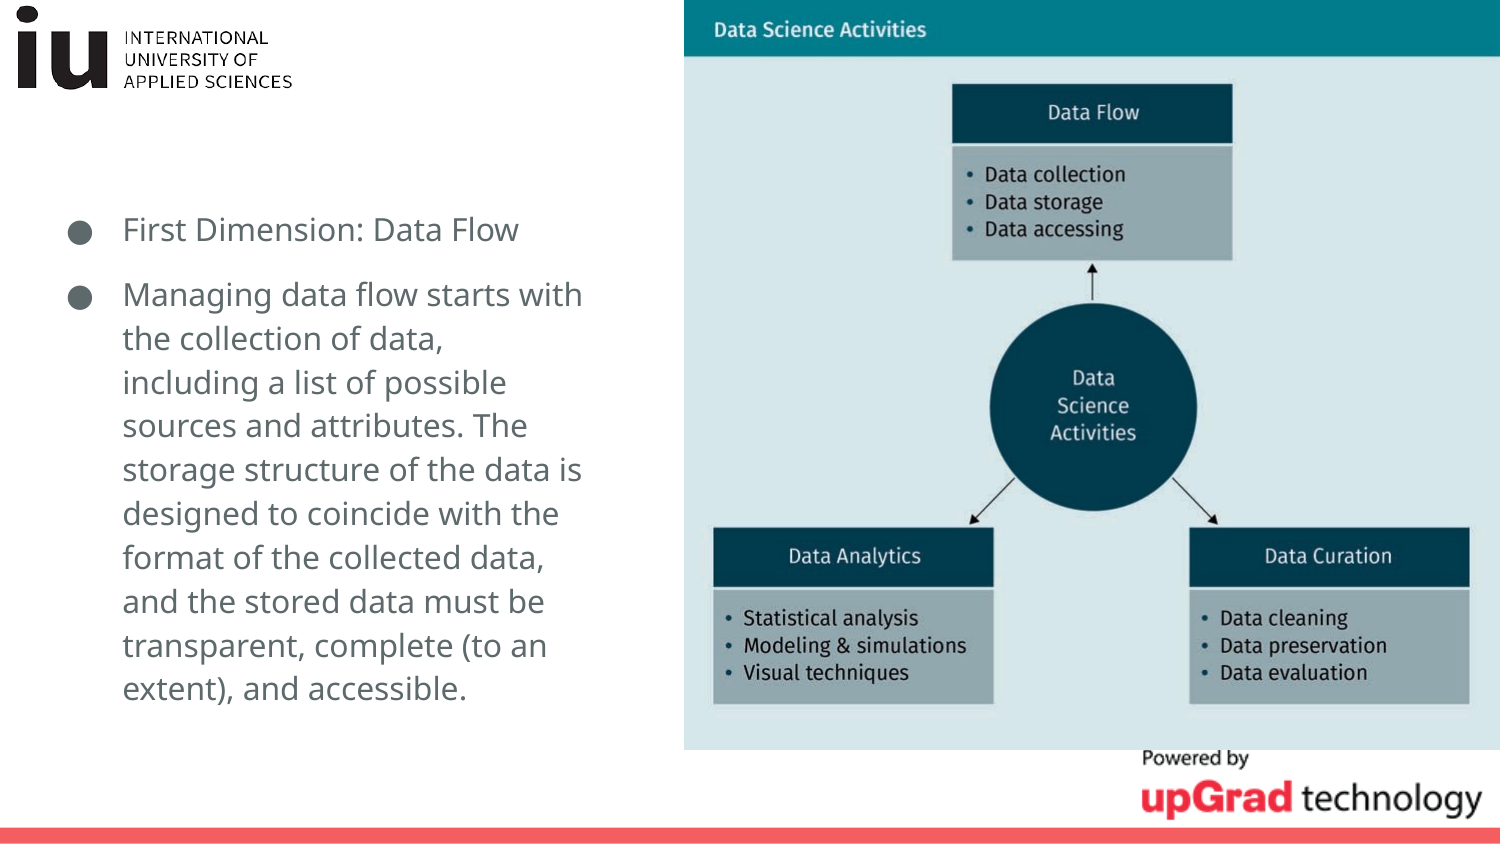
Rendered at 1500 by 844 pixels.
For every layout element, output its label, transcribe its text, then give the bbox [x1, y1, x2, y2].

picture [684, 0, 1500, 844]
picture [12, 0, 296, 122]
list First Dimension: Data Flow Managing data flow starts with the collection of data, including a list of possible sources and attributes. The storage structure of the data is designed to coincide with the format of the collected data, and the stored data must be transparent, complete (to an extent), and accessible. [51, 189, 601, 750]
